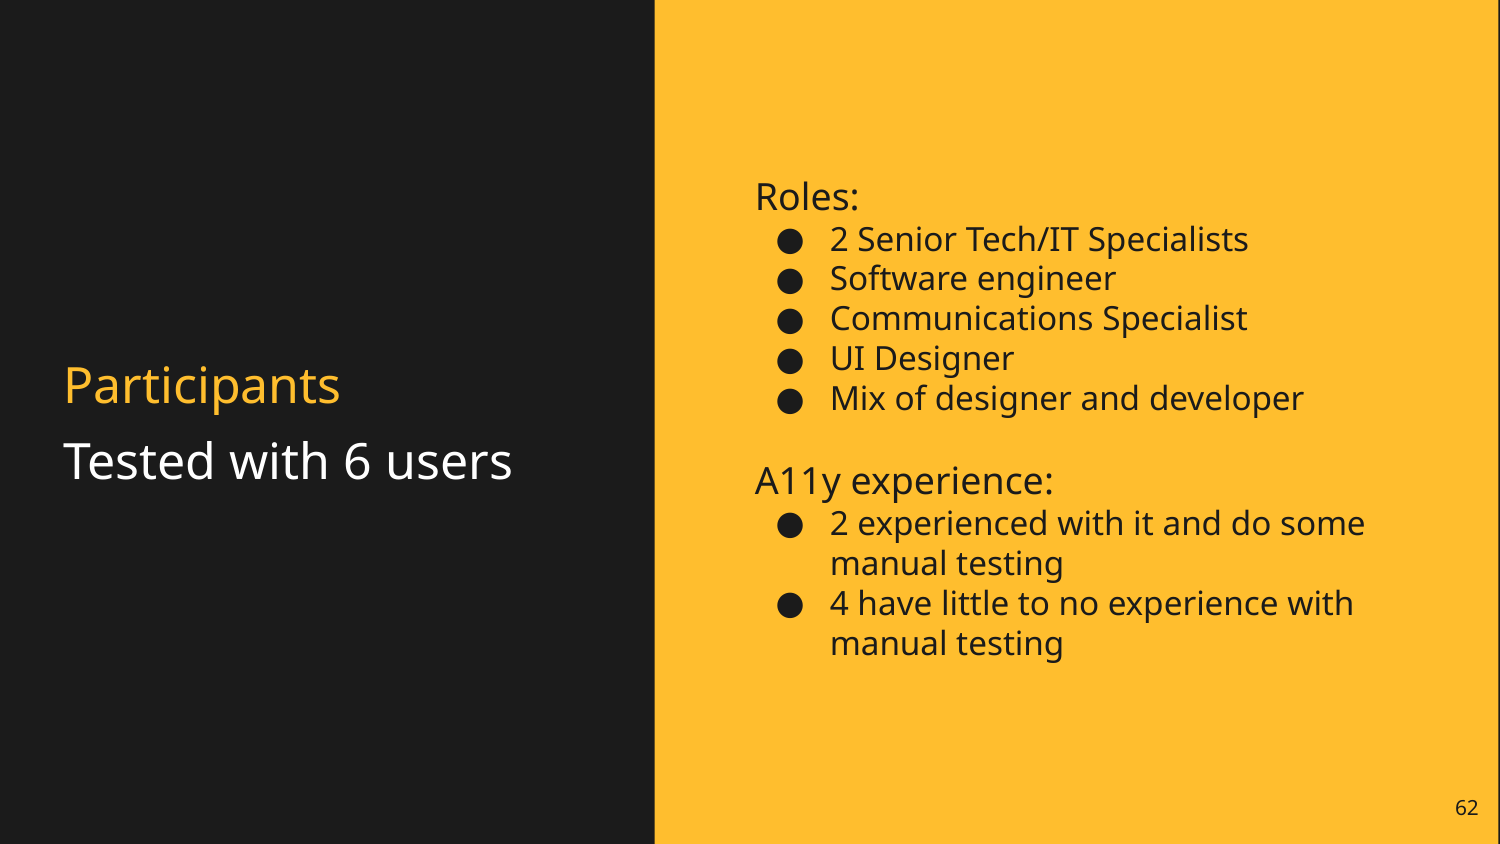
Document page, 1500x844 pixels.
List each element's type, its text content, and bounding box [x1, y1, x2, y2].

list Tested with 6 users [48, 418, 645, 776]
title Participants [48, 110, 638, 418]
list Roles: 2 Senior Tech/IT Specialists Software engineer Communications Specialist UI Designer Mix of designer and developer A11y experience: 2 experienced with it and do some manual testing 4 have little to no experience with manual testing [739, 64, 1404, 776]
slide_number 62 [1403, 779, 1494, 844]
